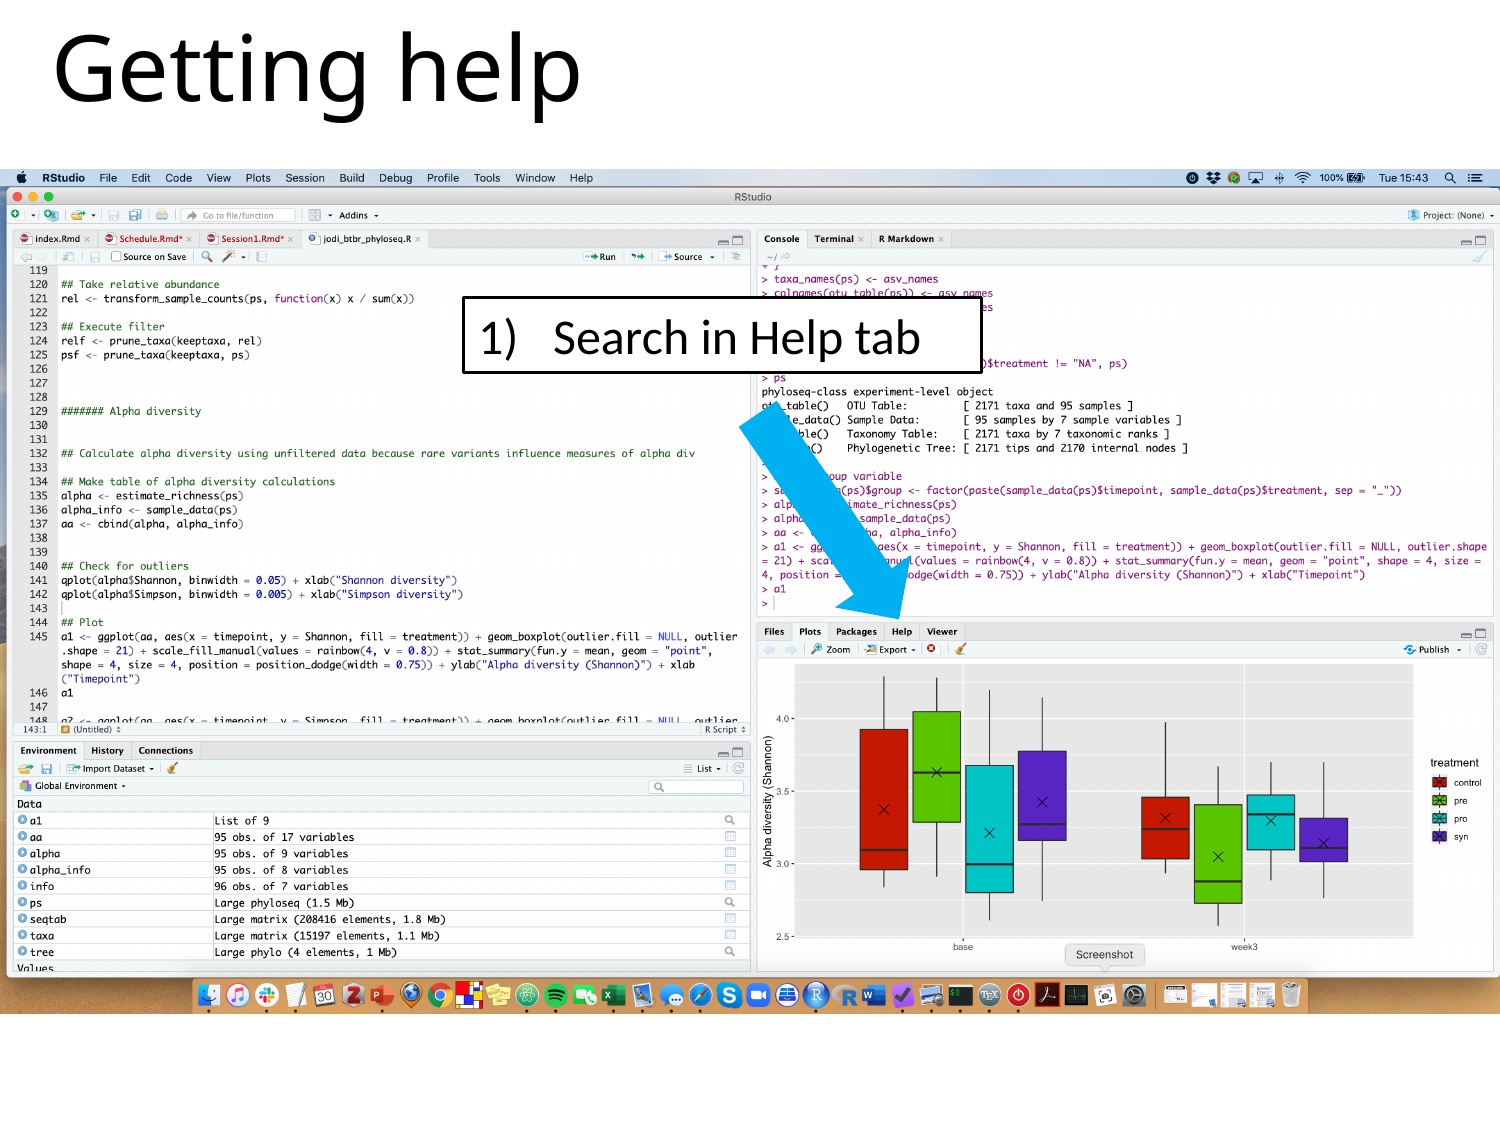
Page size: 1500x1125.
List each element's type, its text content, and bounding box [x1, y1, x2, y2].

text_box Getting help [36, 14, 1330, 156]
picture [0, 169, 1500, 1014]
